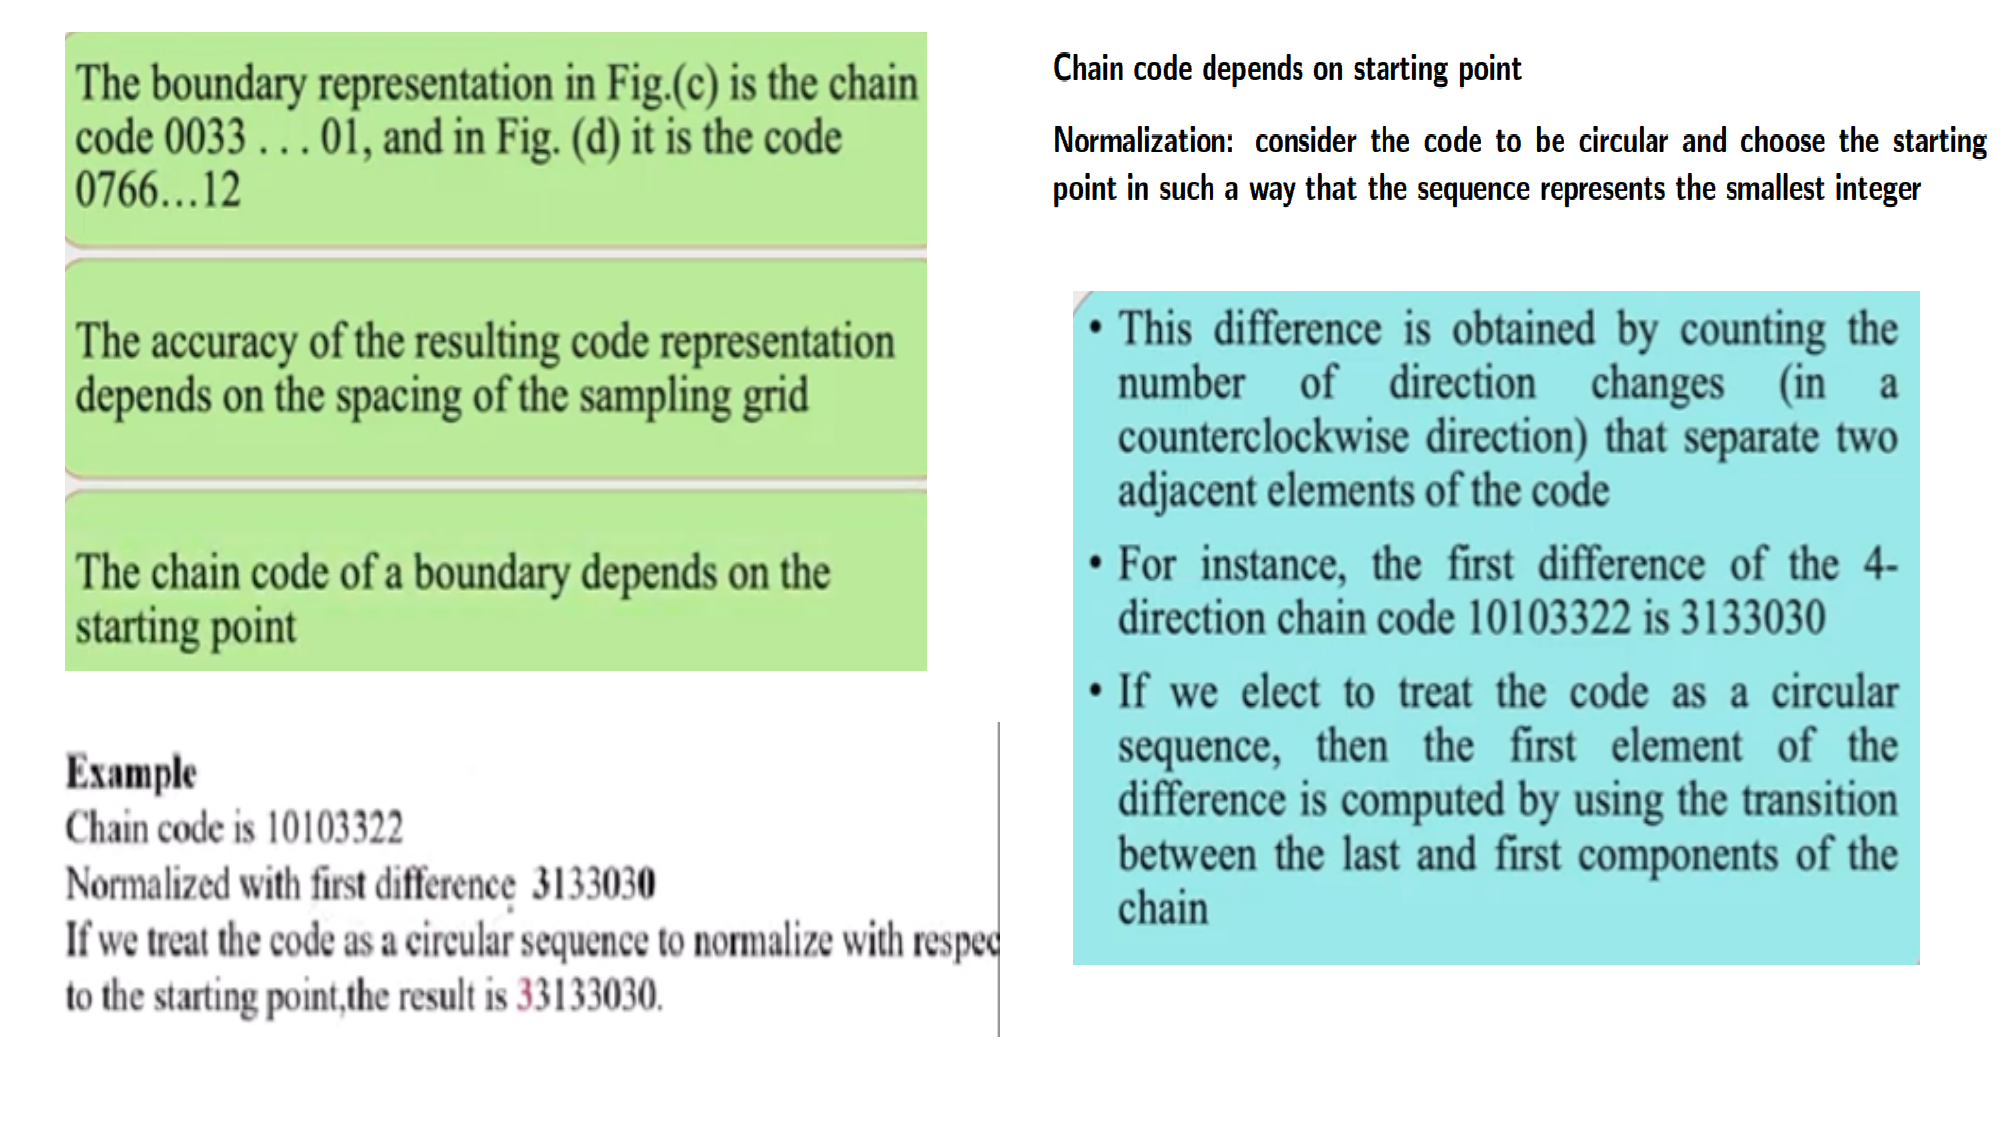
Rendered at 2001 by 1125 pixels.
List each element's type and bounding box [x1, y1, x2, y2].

picture [64, 32, 928, 671]
picture [1034, 32, 2000, 243]
picture [1072, 291, 1921, 966]
picture [49, 721, 1001, 1038]
